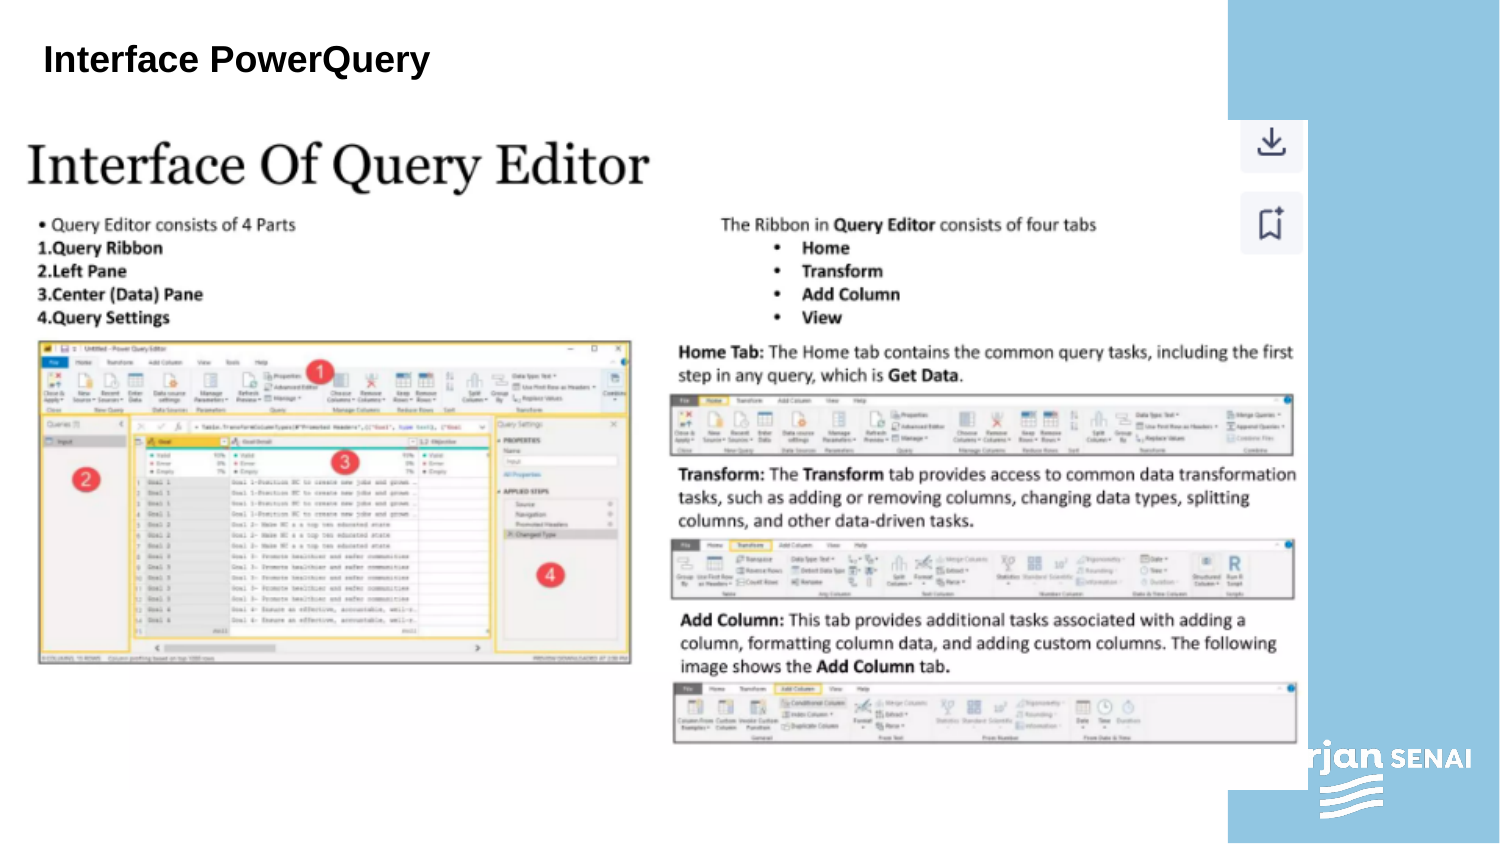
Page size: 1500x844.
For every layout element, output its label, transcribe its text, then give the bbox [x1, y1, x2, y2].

picture [16, 120, 1474, 820]
text_box [1226, 0, 1500, 844]
text_box Interface PowerQuery [28, 27, 990, 88]
